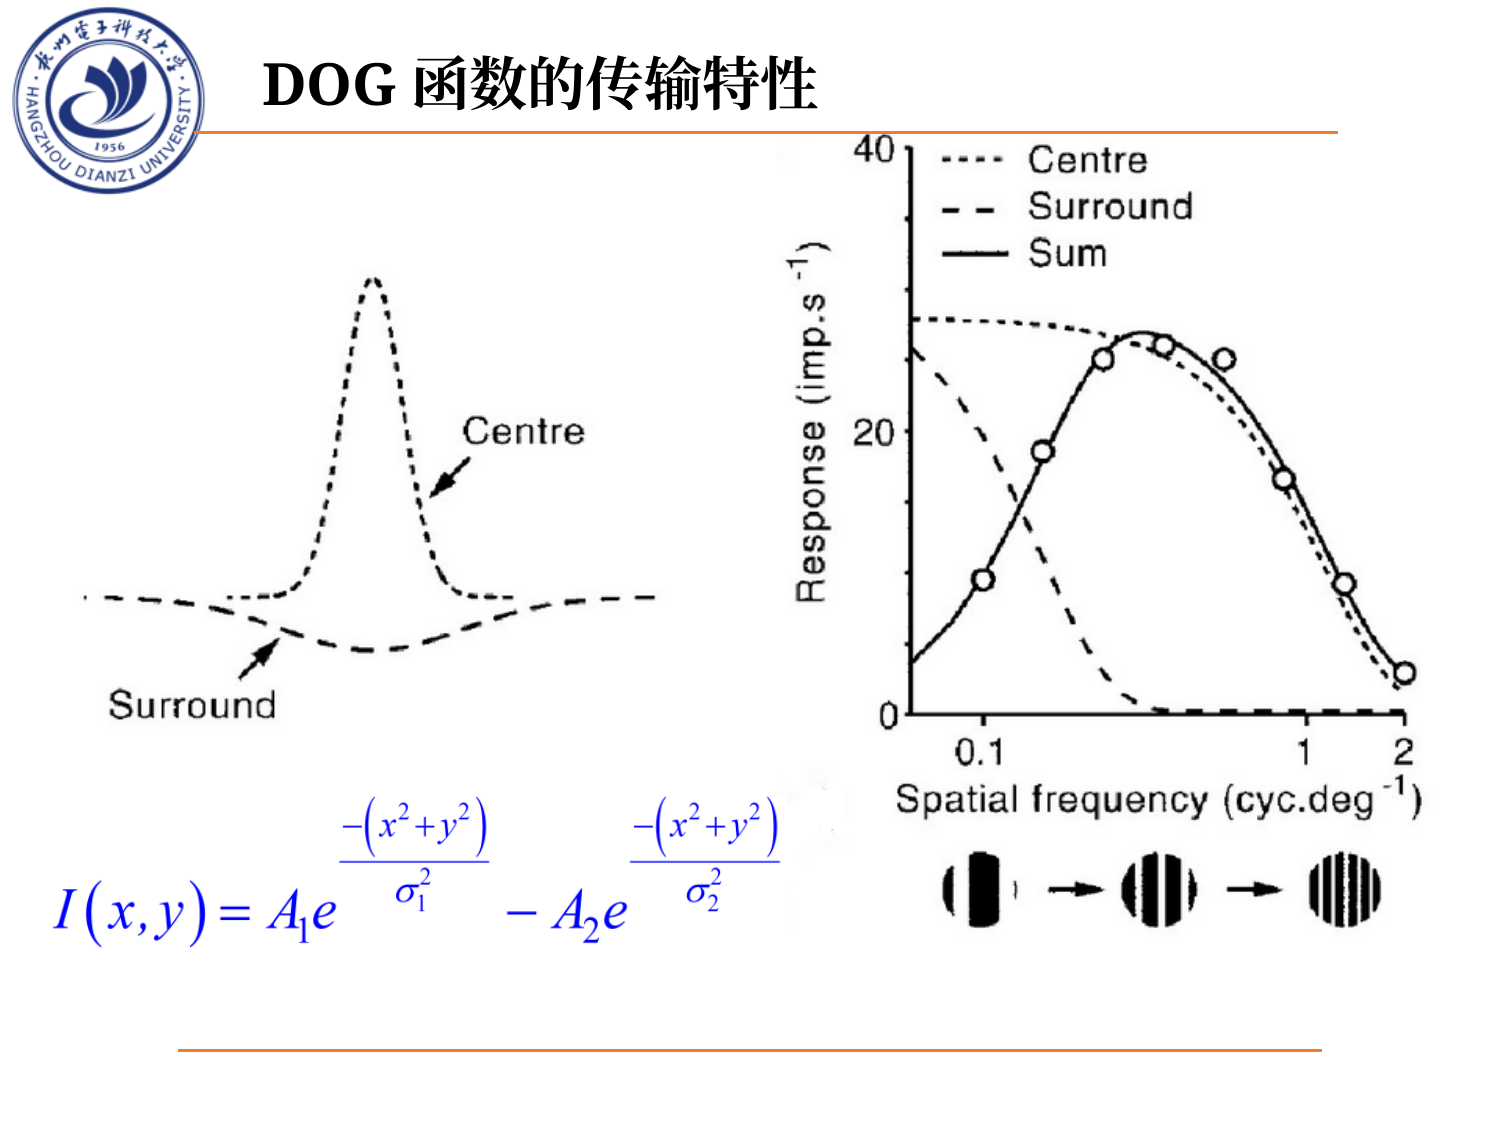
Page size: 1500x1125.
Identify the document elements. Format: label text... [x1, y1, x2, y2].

picture [53, 132, 1447, 953]
text_box DOG函数的传输特性 [247, 39, 1177, 125]
picture [0, 2, 672, 729]
